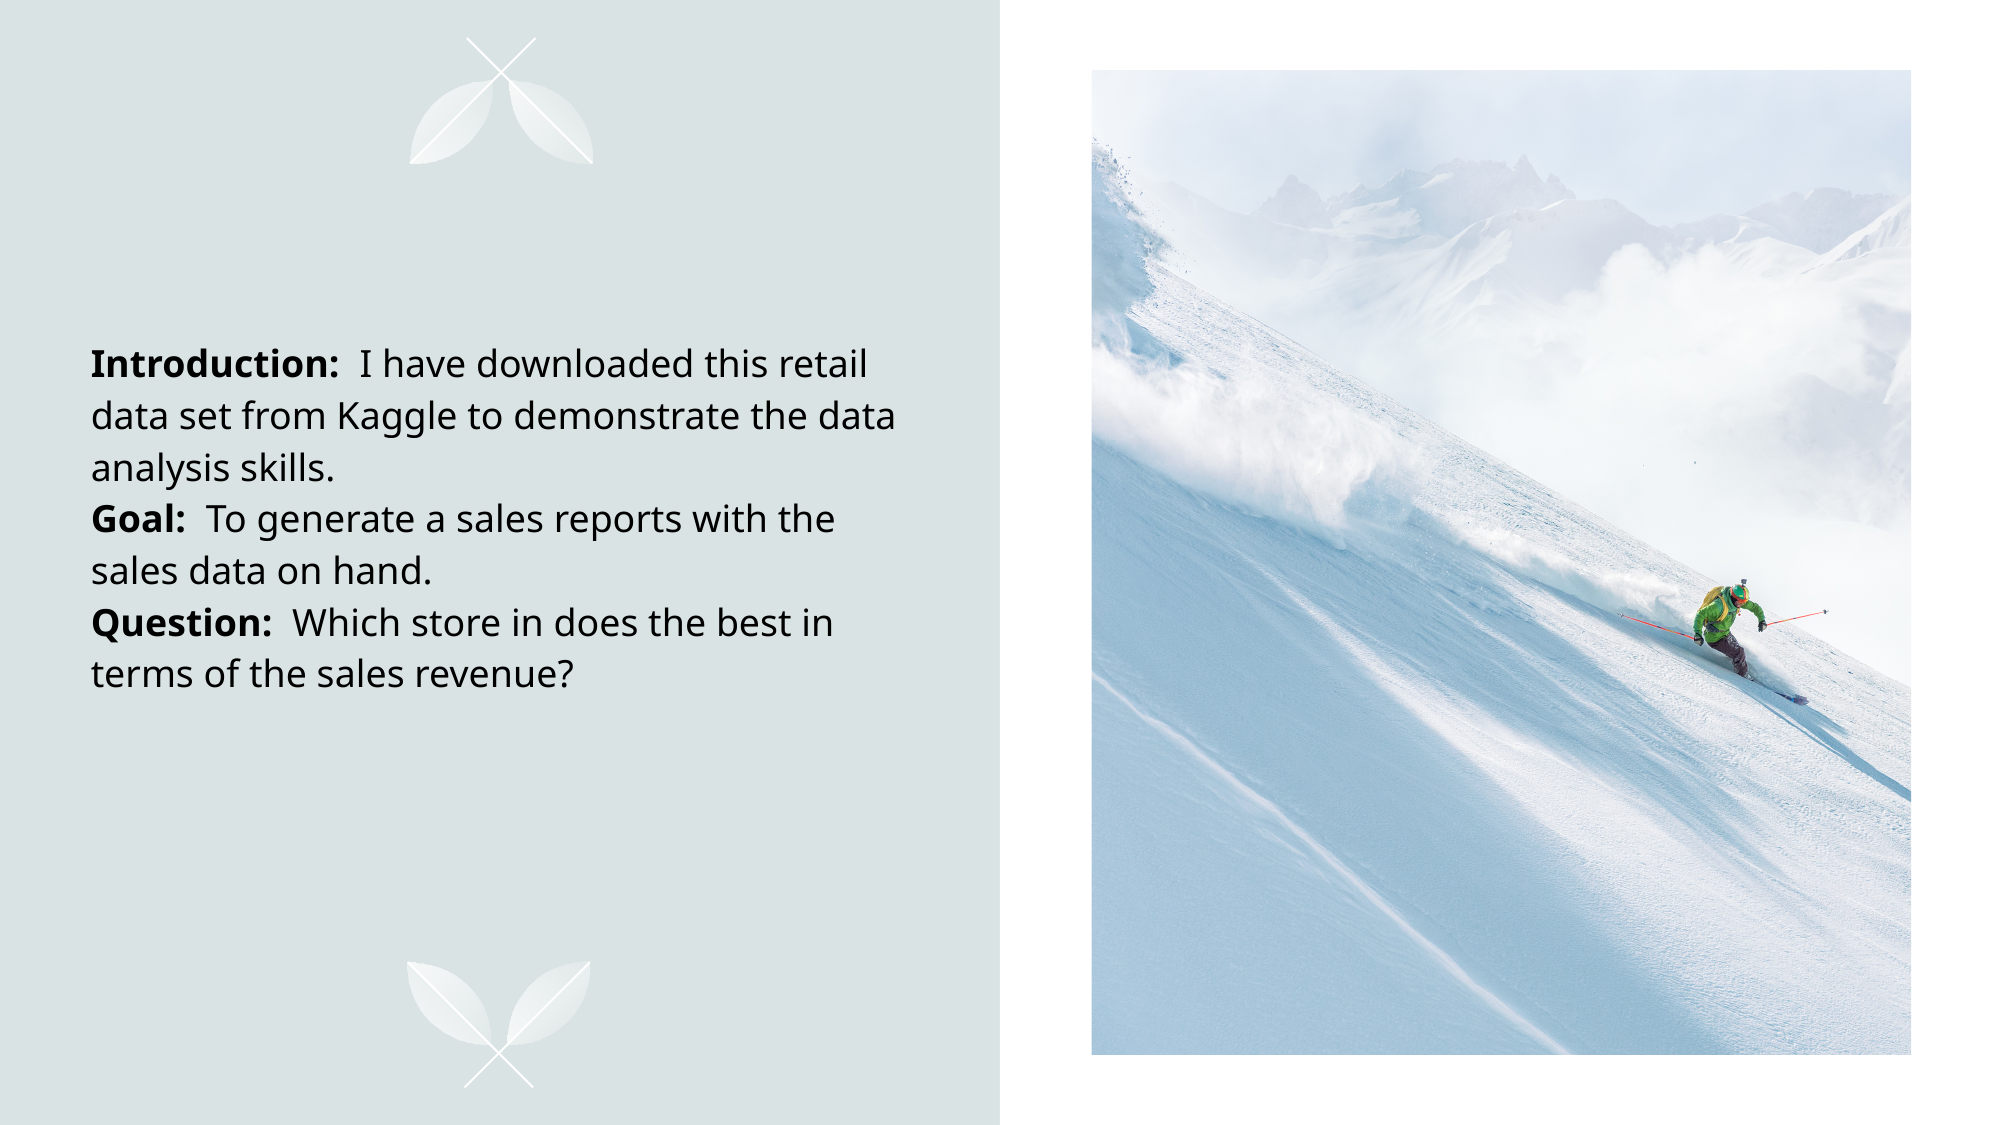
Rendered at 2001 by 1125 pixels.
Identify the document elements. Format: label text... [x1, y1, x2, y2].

picture [1091, 70, 1912, 1055]
title Introduction: I have downloaded this retail data set from Kaggle to demonstrate the data analysis skills. Goal: To generate a sales reports with the sales data on hand. Question: Which store in does the best in terms of the sales revenue? [75, 163, 925, 963]
